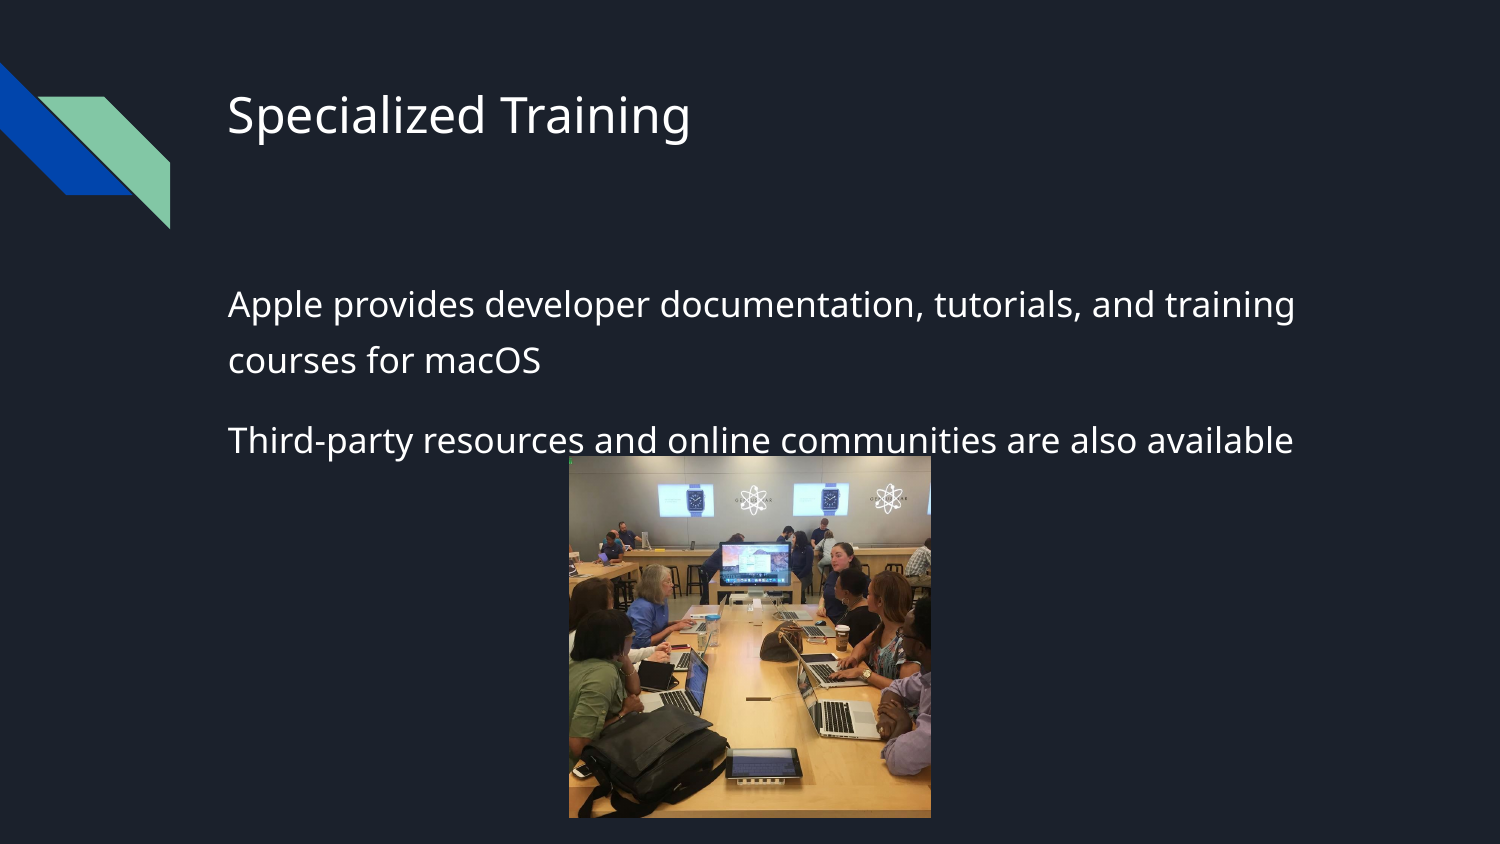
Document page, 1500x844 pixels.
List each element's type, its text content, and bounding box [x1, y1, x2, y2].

picture [569, 456, 931, 818]
title Specialized Training [212, 64, 1368, 215]
list Apple provides developer documentation, tutorials, and training courses for macOS Third-party resources and online communities are also available [212, 257, 1368, 735]
